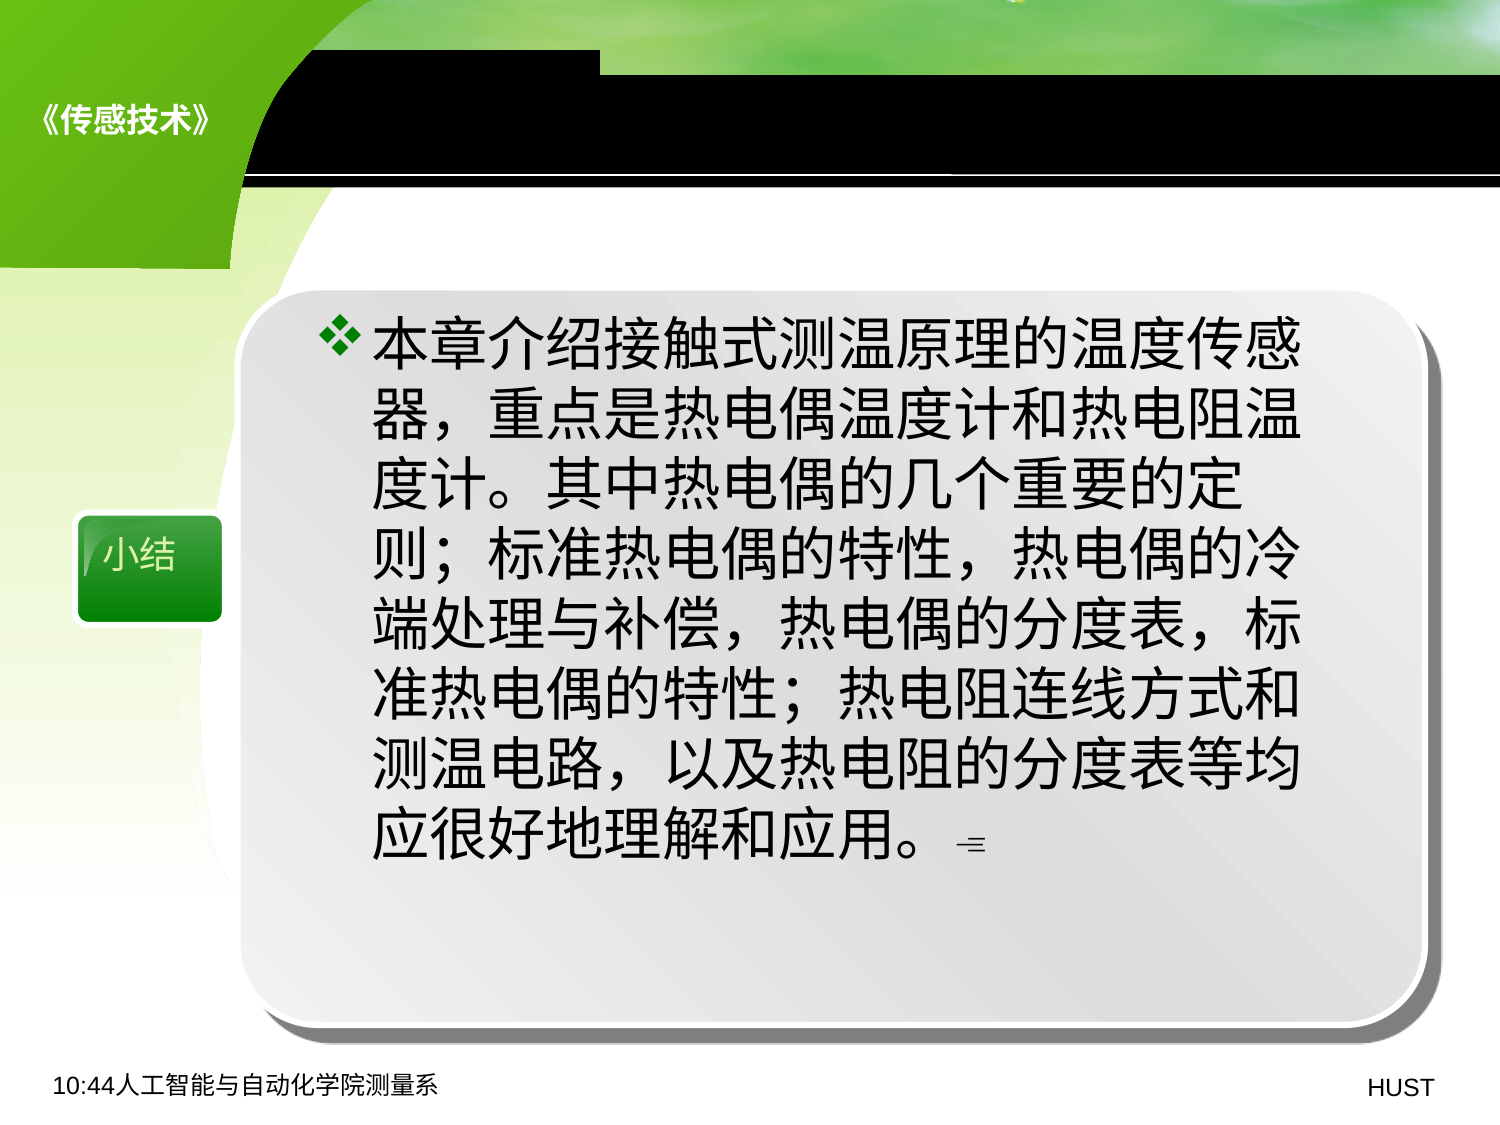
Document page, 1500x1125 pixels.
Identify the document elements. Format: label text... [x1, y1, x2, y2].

text_box 本章介绍接触式测温原理的温度传感器，重点是热电偶温度计和热电阻温度计。其中热电偶的几个重要的定则；标准热电偶的特性，热电偶的冷端处理与补偿，热电偶的分度表，标准热电偶的特性；热电阻连线方式和测温电路，以及热电阻的分度表等均应很好地理解和应用。 [299, 299, 1350, 938]
text_box 19:06人工智能与自动化学院测量系 [37, 1062, 475, 1115]
picture [313, 0, 1500, 75]
text_box [237, 287, 1425, 1025]
text_box HUST [975, 1064, 1450, 1113]
title 本章小结 [275, 82, 1463, 175]
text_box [74, 512, 226, 626]
